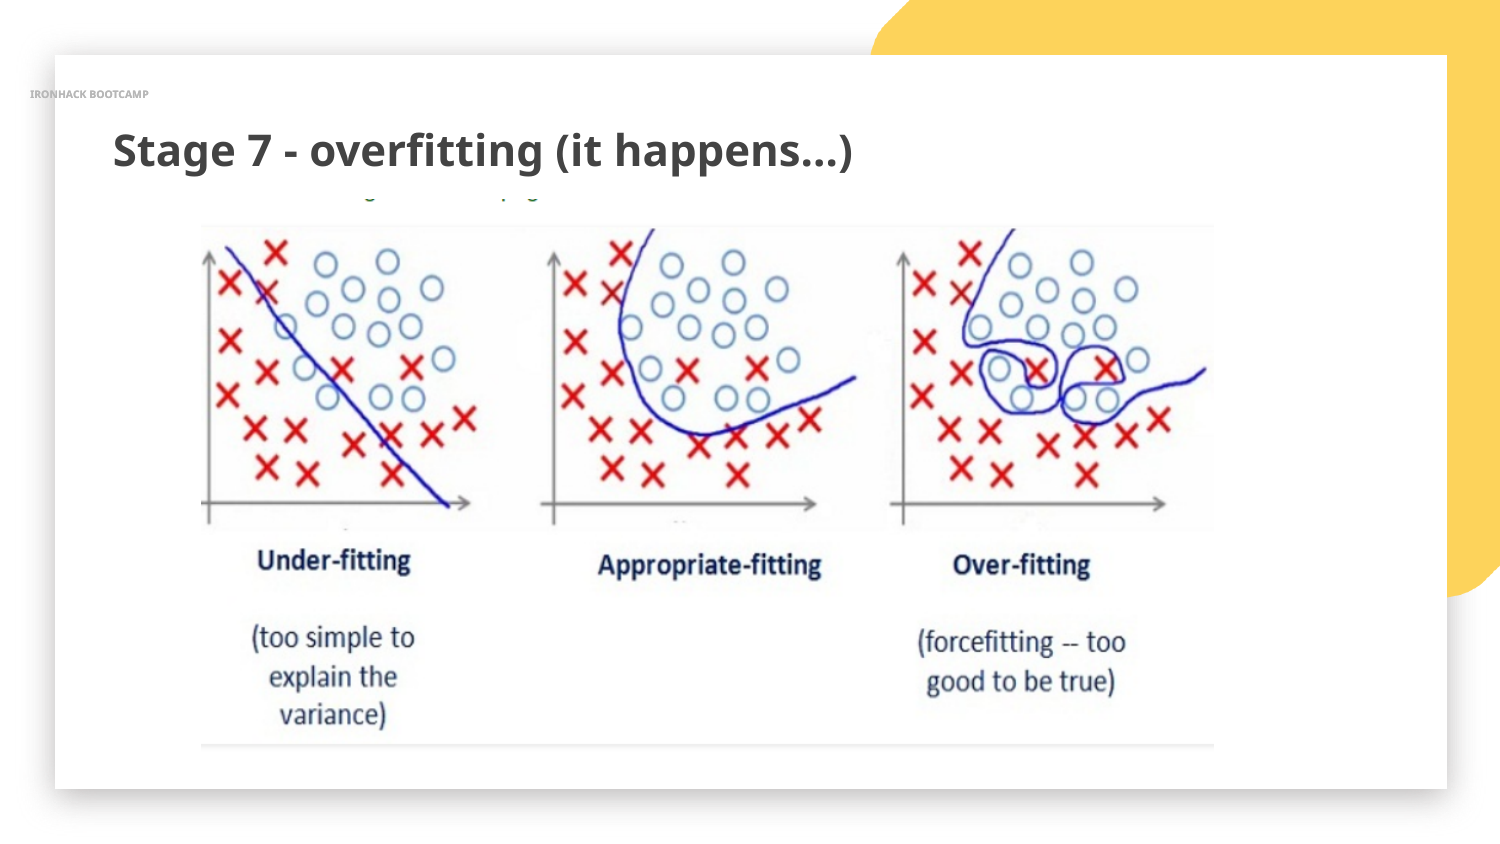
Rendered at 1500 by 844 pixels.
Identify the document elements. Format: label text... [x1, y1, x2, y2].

picture [0, 0, 1500, 844]
text_box IRONHACK BOOTCAMP [15, 71, 354, 108]
text_box Stage 7 - overfitting (it happens…) [97, 107, 1419, 224]
